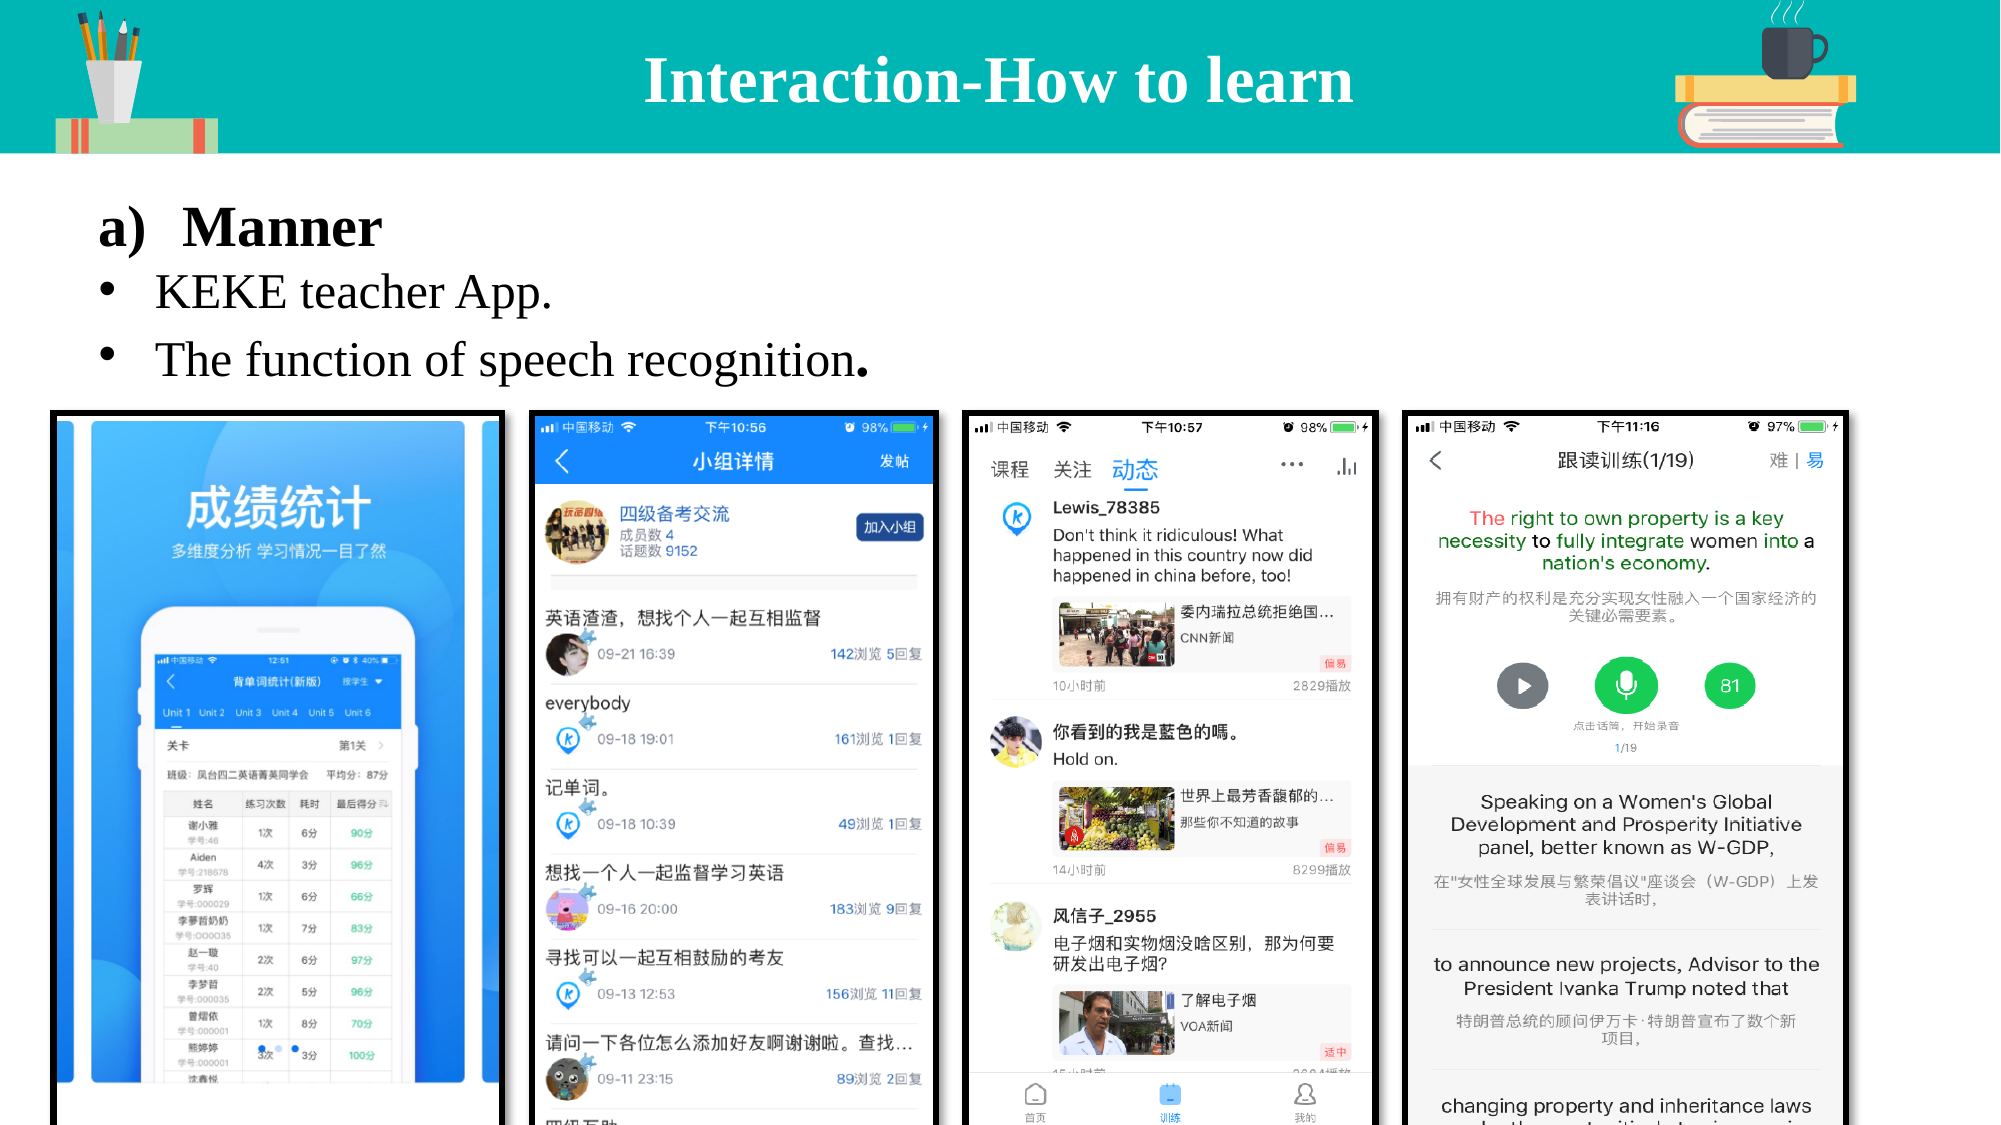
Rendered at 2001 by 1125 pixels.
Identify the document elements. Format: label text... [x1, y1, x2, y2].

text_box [55, 10, 218, 154]
text_box [0, 0, 2000, 154]
text_box Interaction-How to learn [628, 28, 1372, 124]
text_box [1675, 0, 1857, 148]
picture [534, 416, 933, 1125]
picture [56, 416, 500, 1125]
text_box Manner KEKE teacher App. The function of speech recognition. [83, 166, 976, 396]
picture [1408, 416, 1844, 1125]
picture [968, 416, 1373, 1125]
